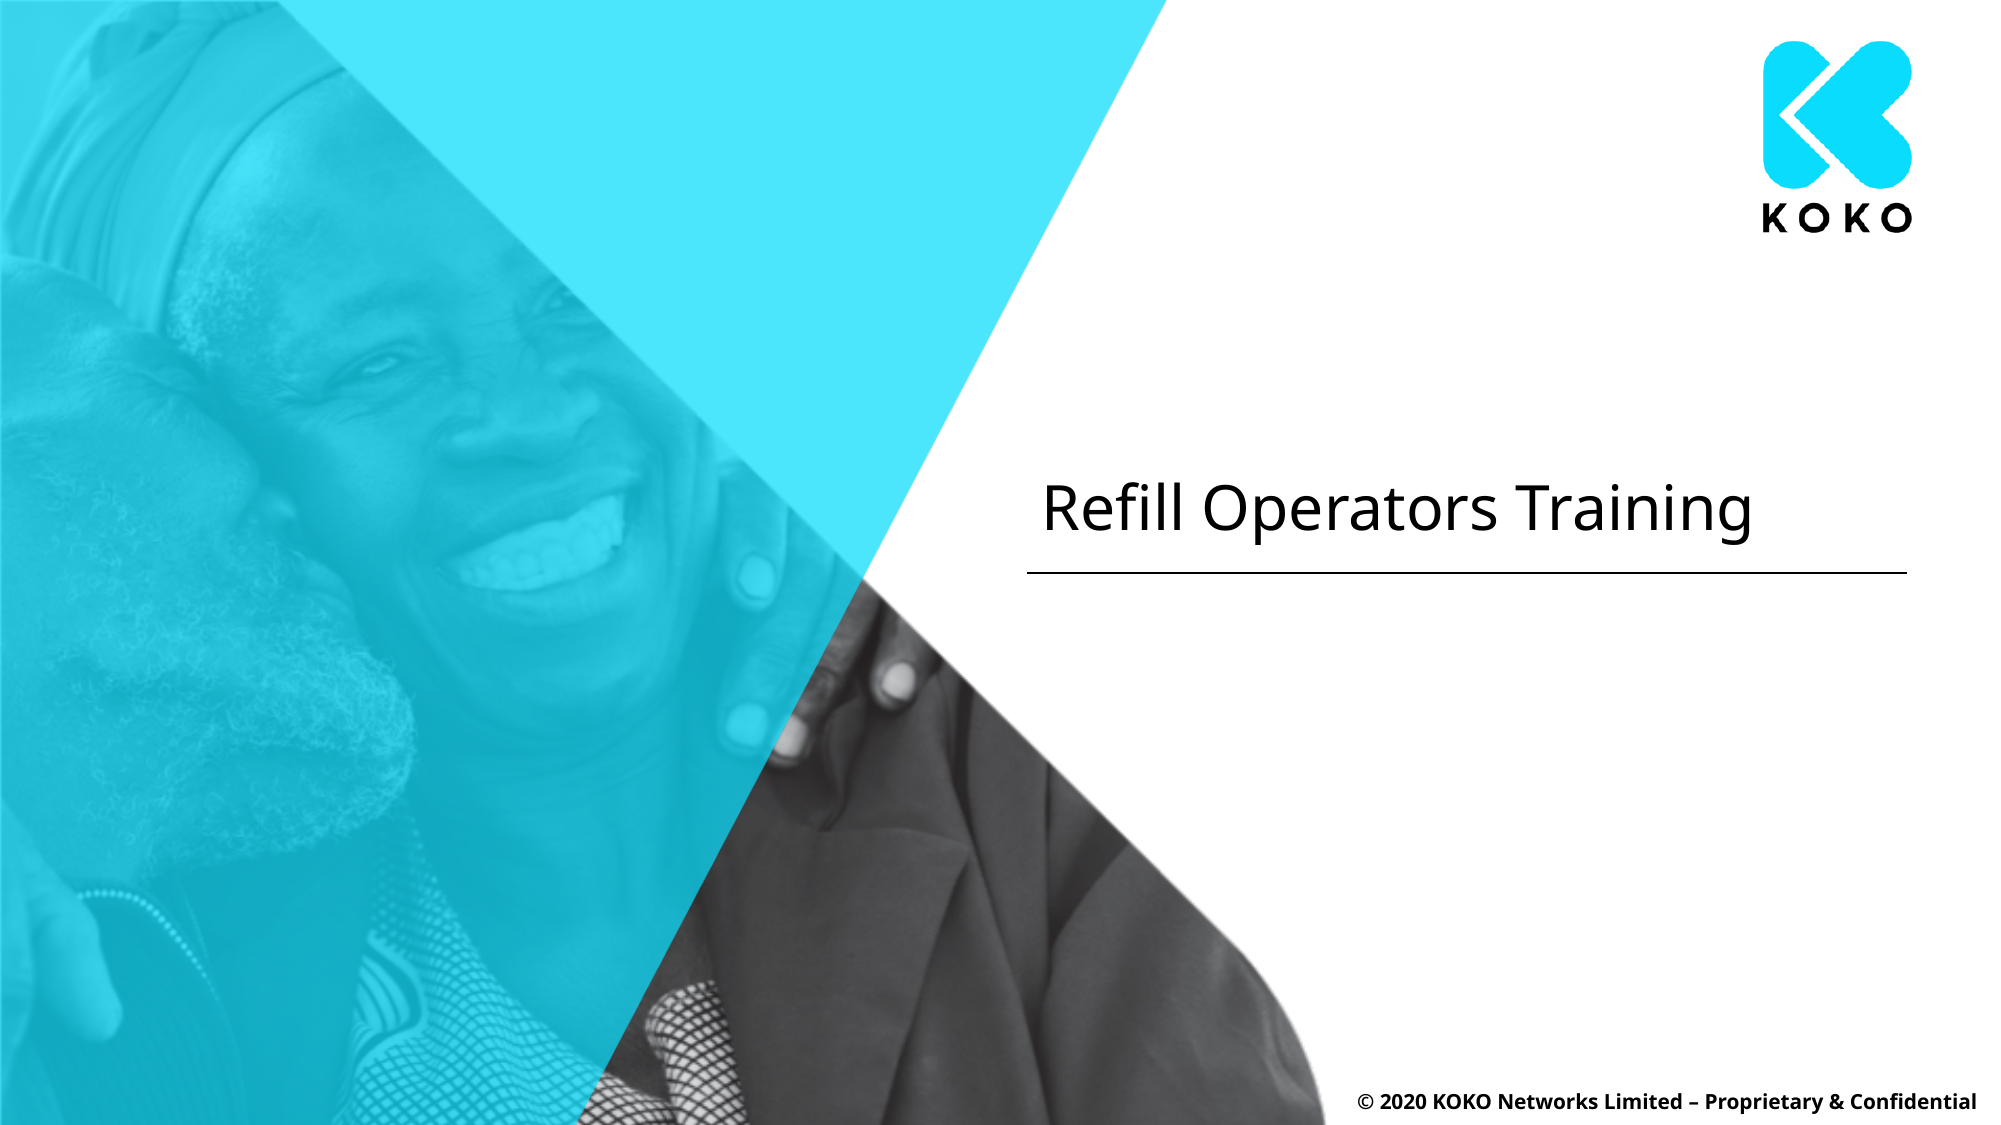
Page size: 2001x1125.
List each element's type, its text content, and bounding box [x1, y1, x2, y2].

picture [1710, 17, 1960, 266]
picture [0, 0, 1328, 1125]
title Refill Operators Training [1026, 449, 1908, 572]
